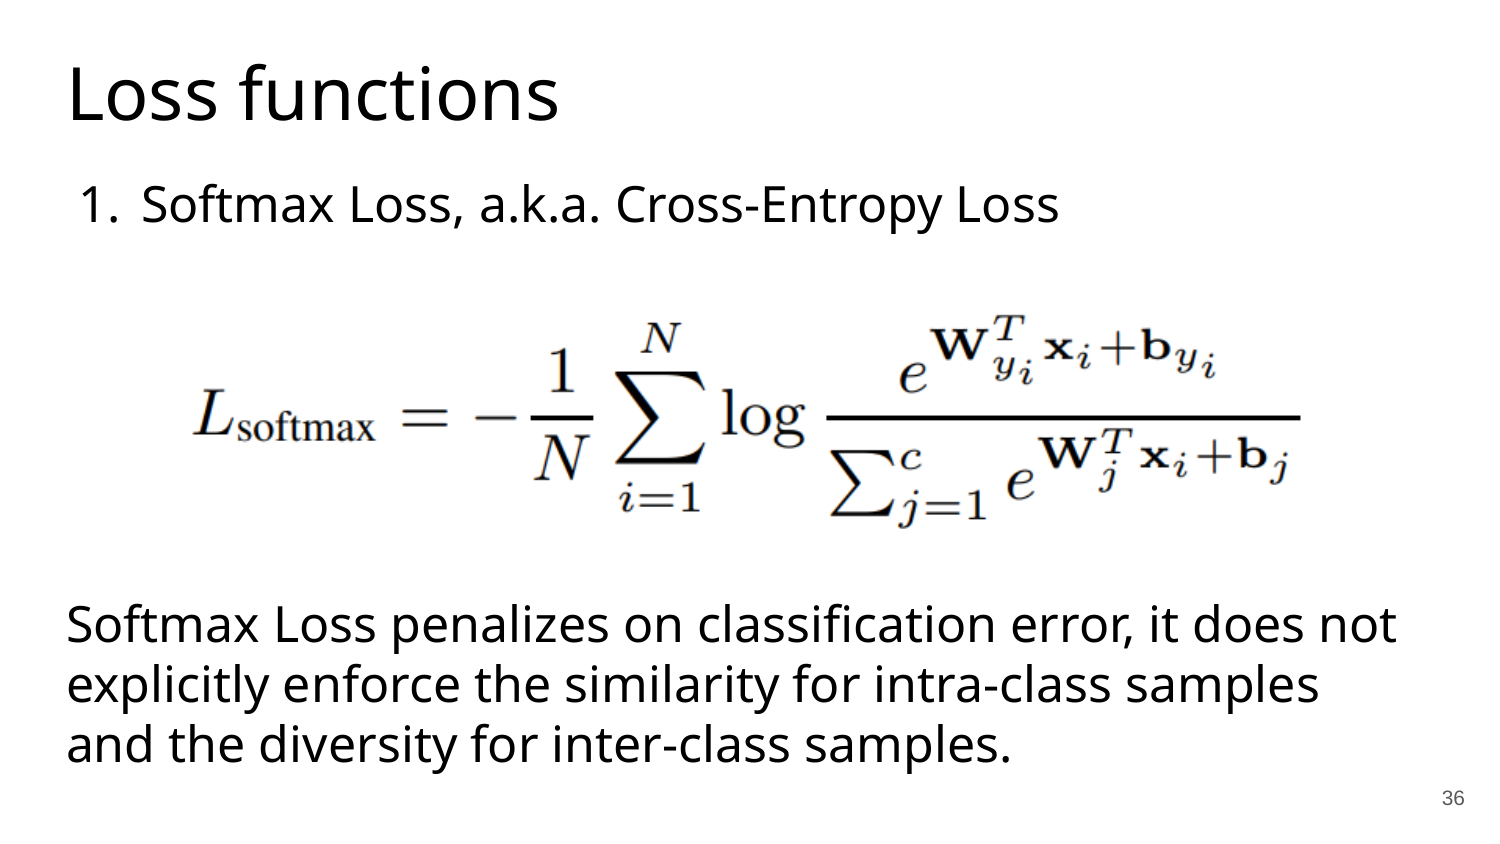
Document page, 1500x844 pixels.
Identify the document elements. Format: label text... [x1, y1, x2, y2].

title Loss functions [51, 32, 1449, 151]
text_box Softmax Loss, a.k.a. Cross-Entropy Loss Softmax Loss penalizes on classification error, it does not explicitly enforce the similarity for intra-class samples and the diversity for inter-class samples. [51, 157, 1419, 765]
picture [168, 309, 1332, 573]
slide_number ‹#› [1389, 764, 1480, 830]
